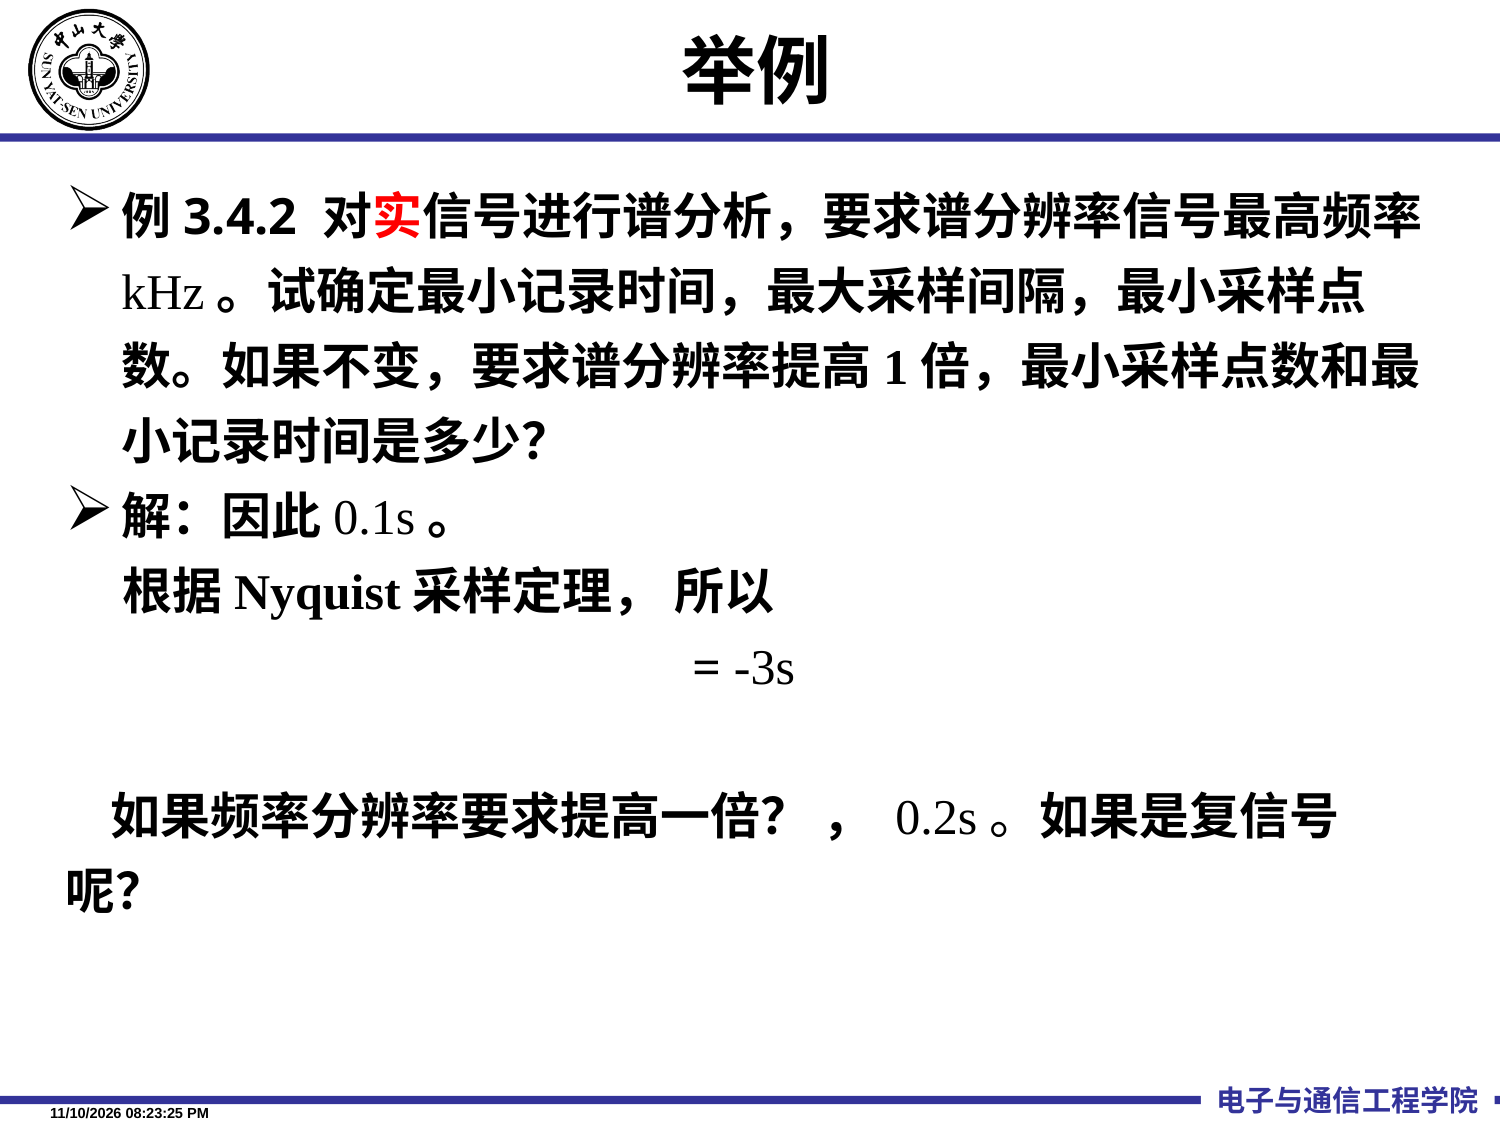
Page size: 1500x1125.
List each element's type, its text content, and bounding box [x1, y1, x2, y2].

title 举例 [174, 0, 1338, 138]
picture [28, 8, 150, 131]
